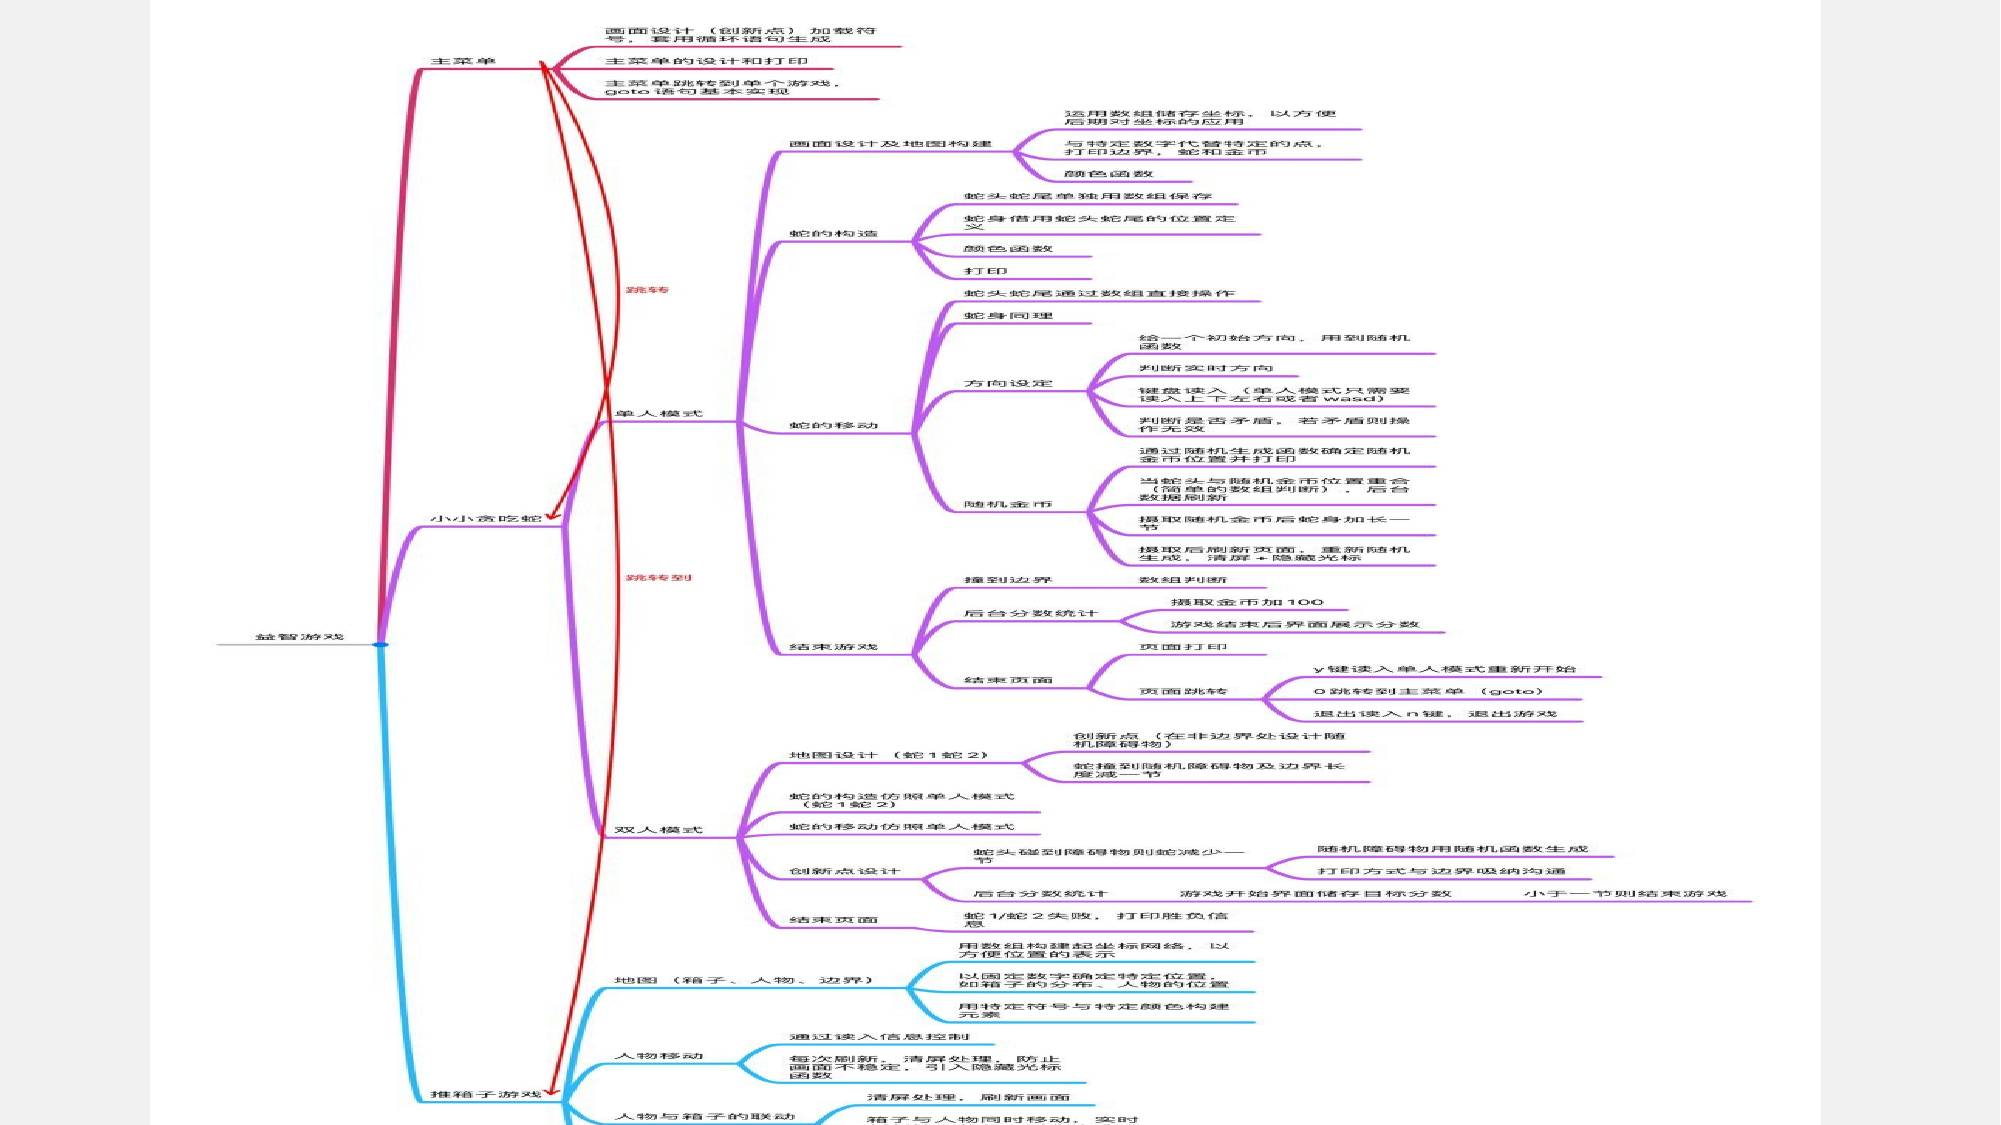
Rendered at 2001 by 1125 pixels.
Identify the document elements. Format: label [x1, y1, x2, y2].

picture [150, 0, 1821, 1125]
